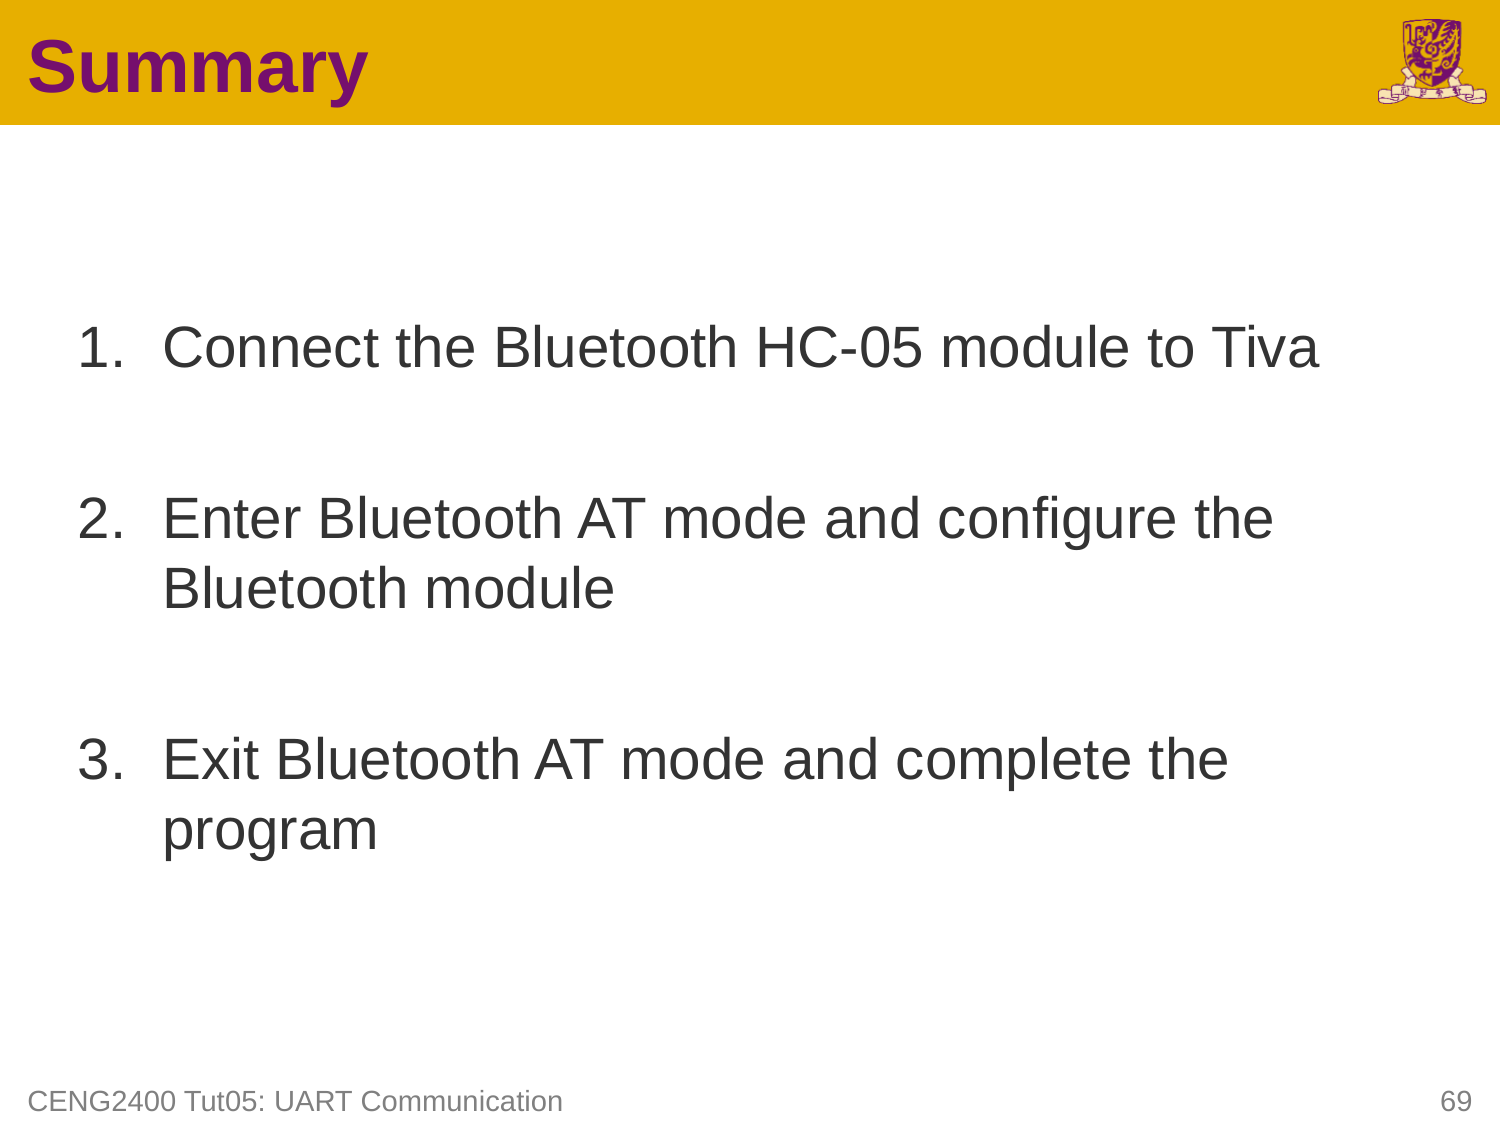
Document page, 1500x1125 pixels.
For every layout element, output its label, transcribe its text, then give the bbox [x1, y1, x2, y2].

slide_number 69 [1413, 1074, 1488, 1125]
list Connect the Bluetooth HC-05 module to Tiva Enter Bluetooth AT mode and configure the Bluetooth module Exit Bluetooth AT mode and complete the program [62, 301, 1438, 955]
title Summary [12, 6, 1488, 119]
footer CENG2400 Tut05: UART Communication [12, 1074, 1413, 1125]
